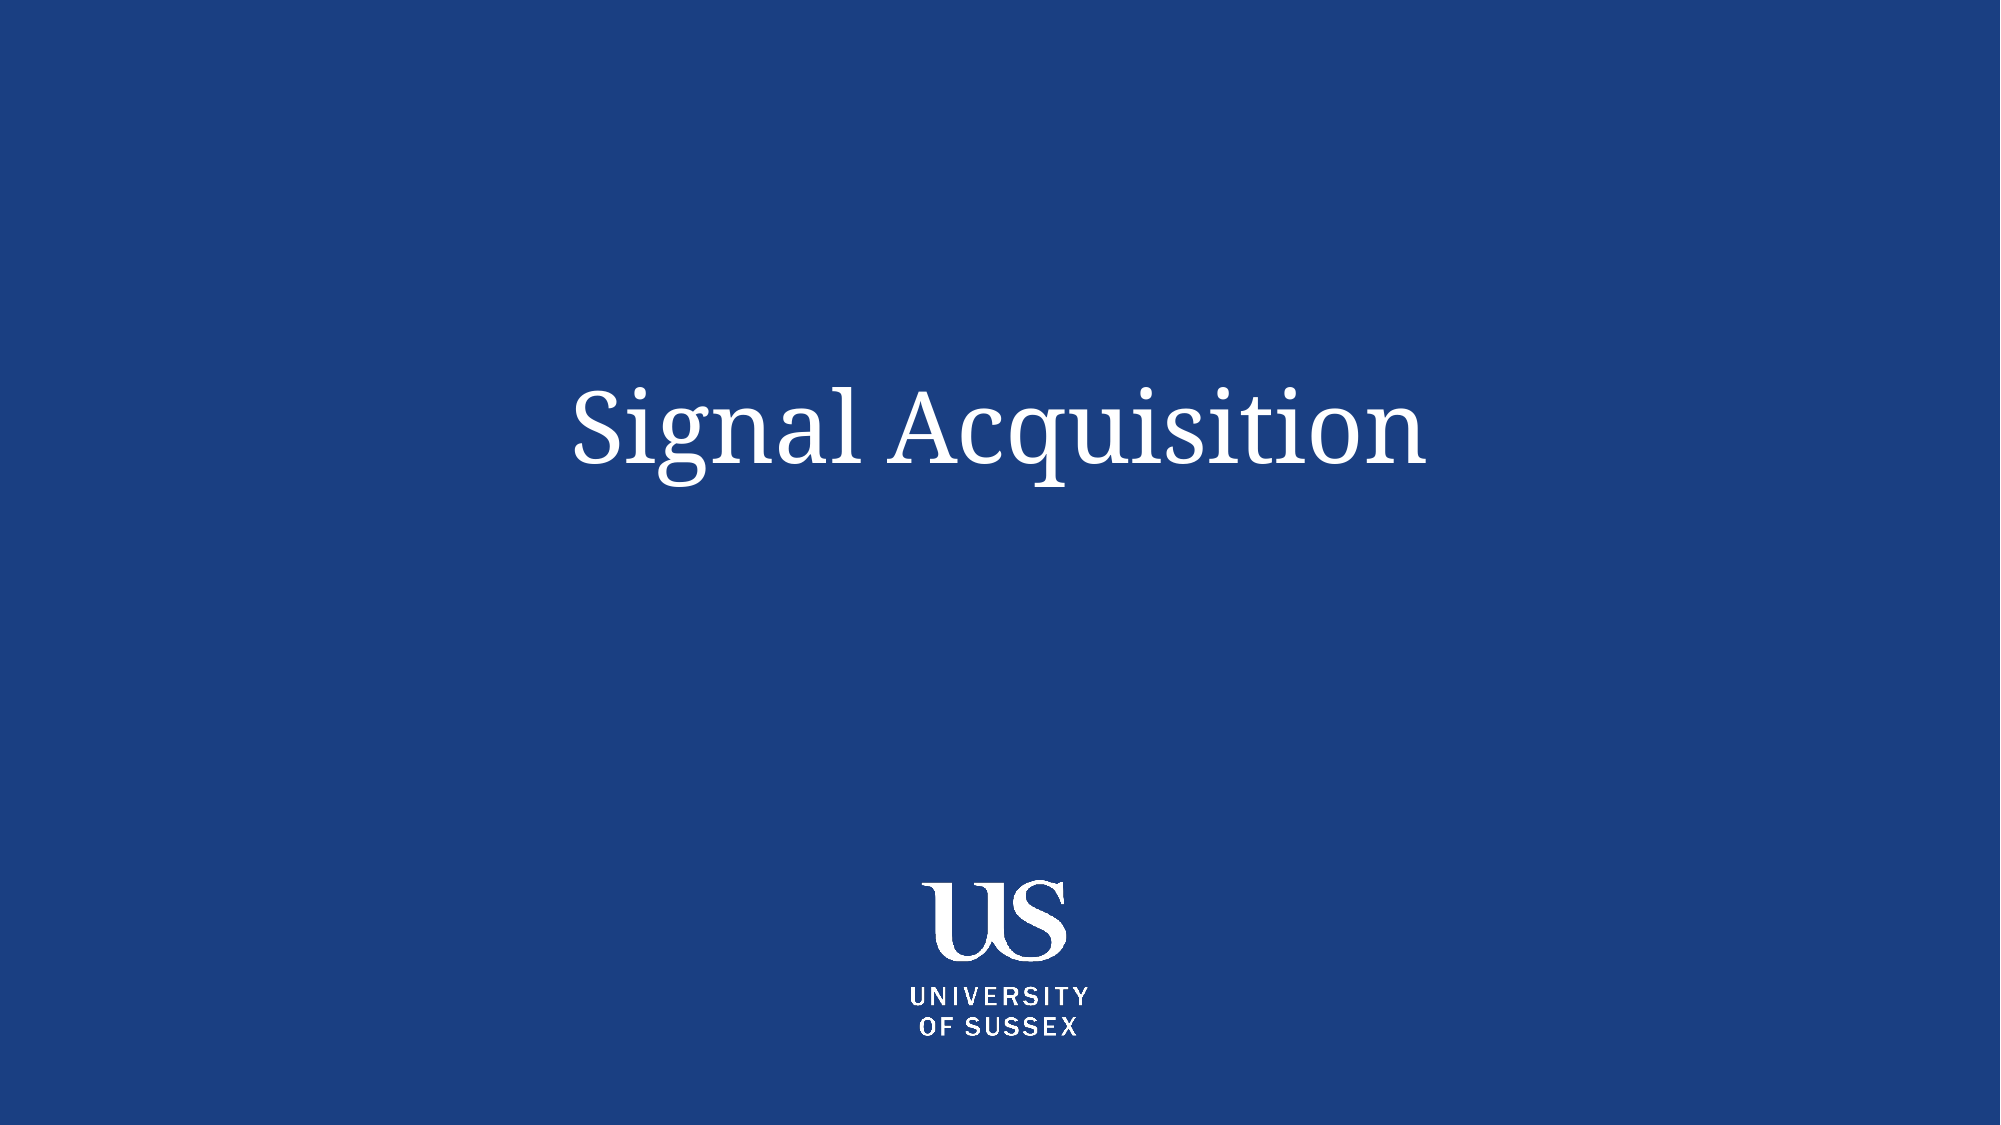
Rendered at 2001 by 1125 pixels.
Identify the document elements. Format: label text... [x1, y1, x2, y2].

picture [911, 880, 1088, 1036]
title Signal Acquisition [249, 257, 1750, 493]
